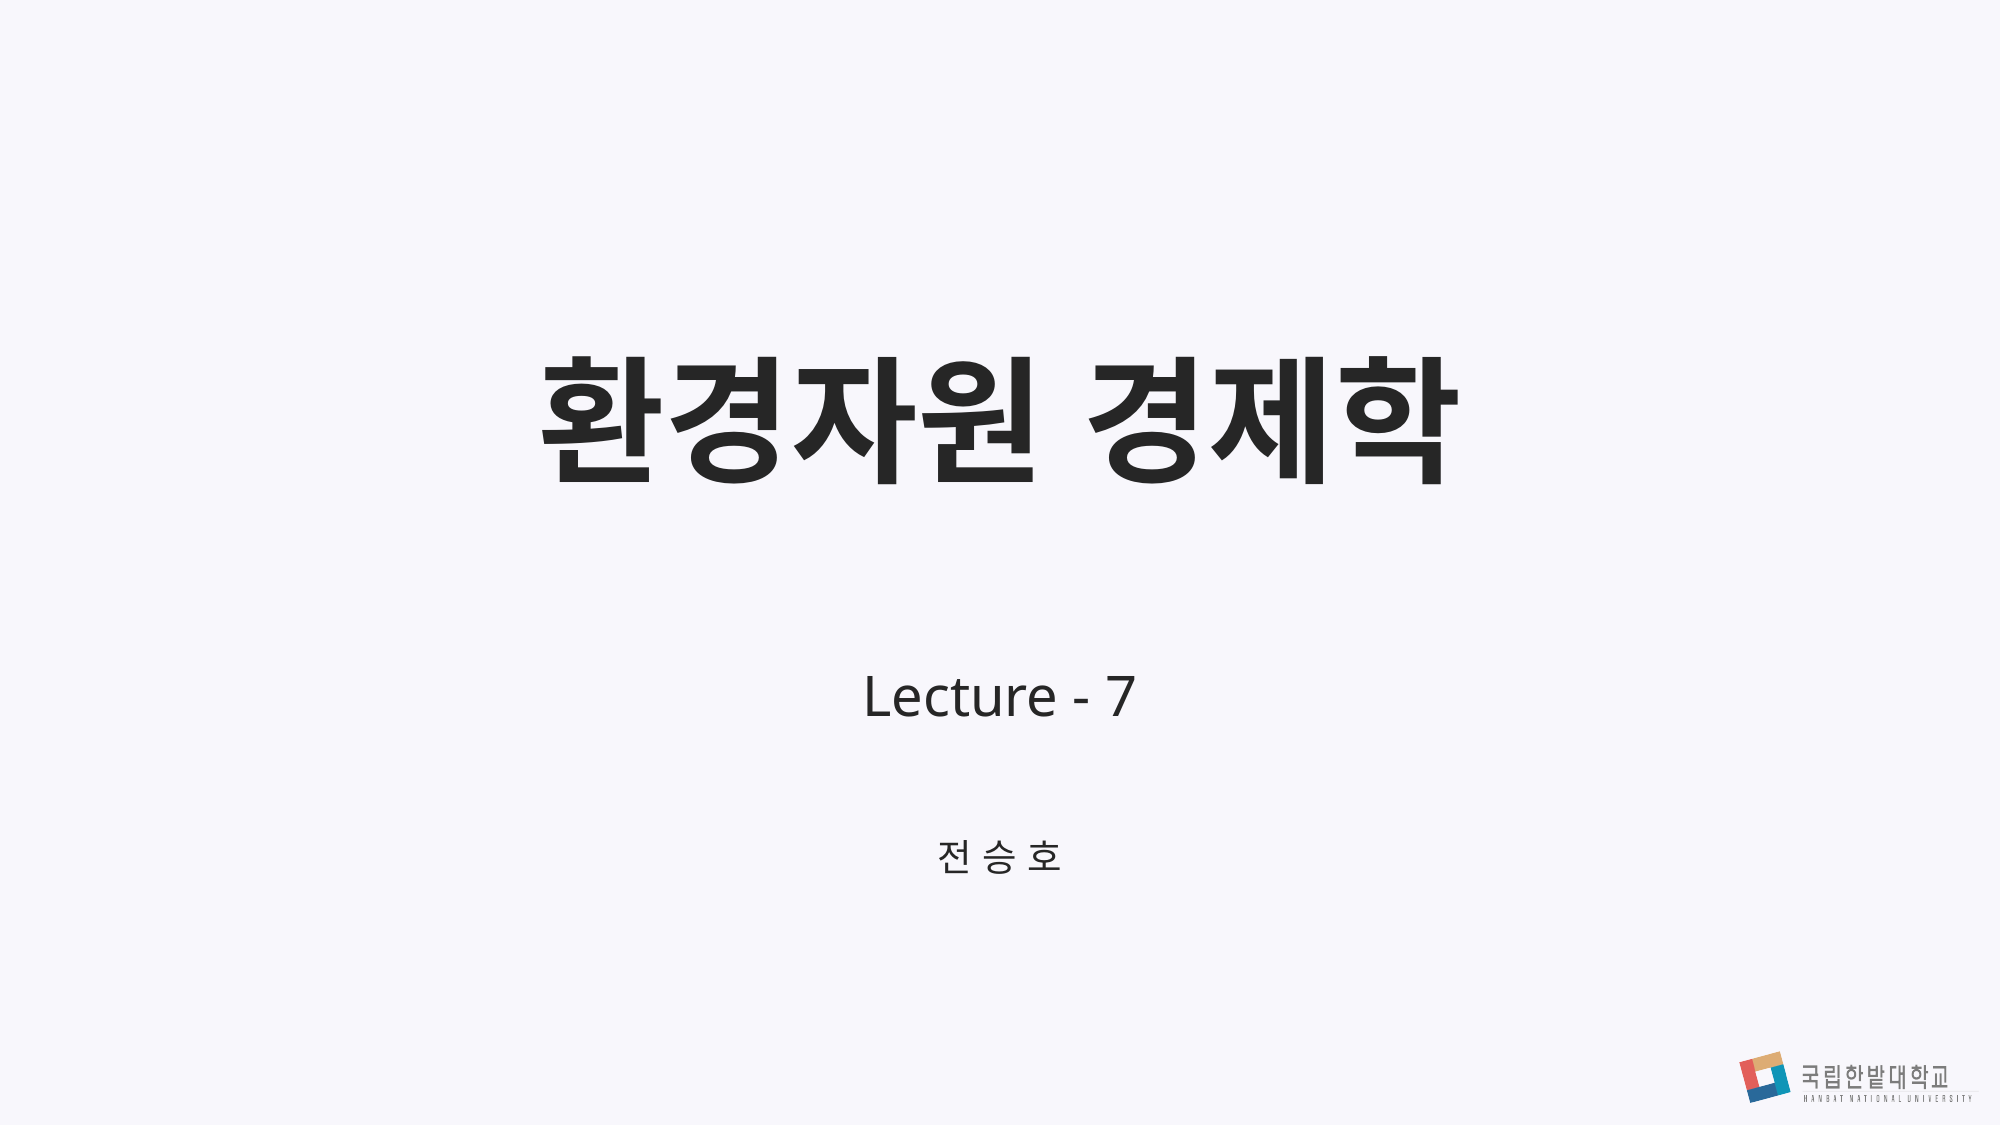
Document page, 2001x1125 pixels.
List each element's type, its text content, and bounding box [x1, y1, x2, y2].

text_box 전 승 호 [902, 826, 1098, 886]
title 환경자원 경제학 [142, 341, 1858, 510]
subtitle Lecture - 7 [249, 583, 1750, 737]
picture [1738, 1050, 1980, 1104]
